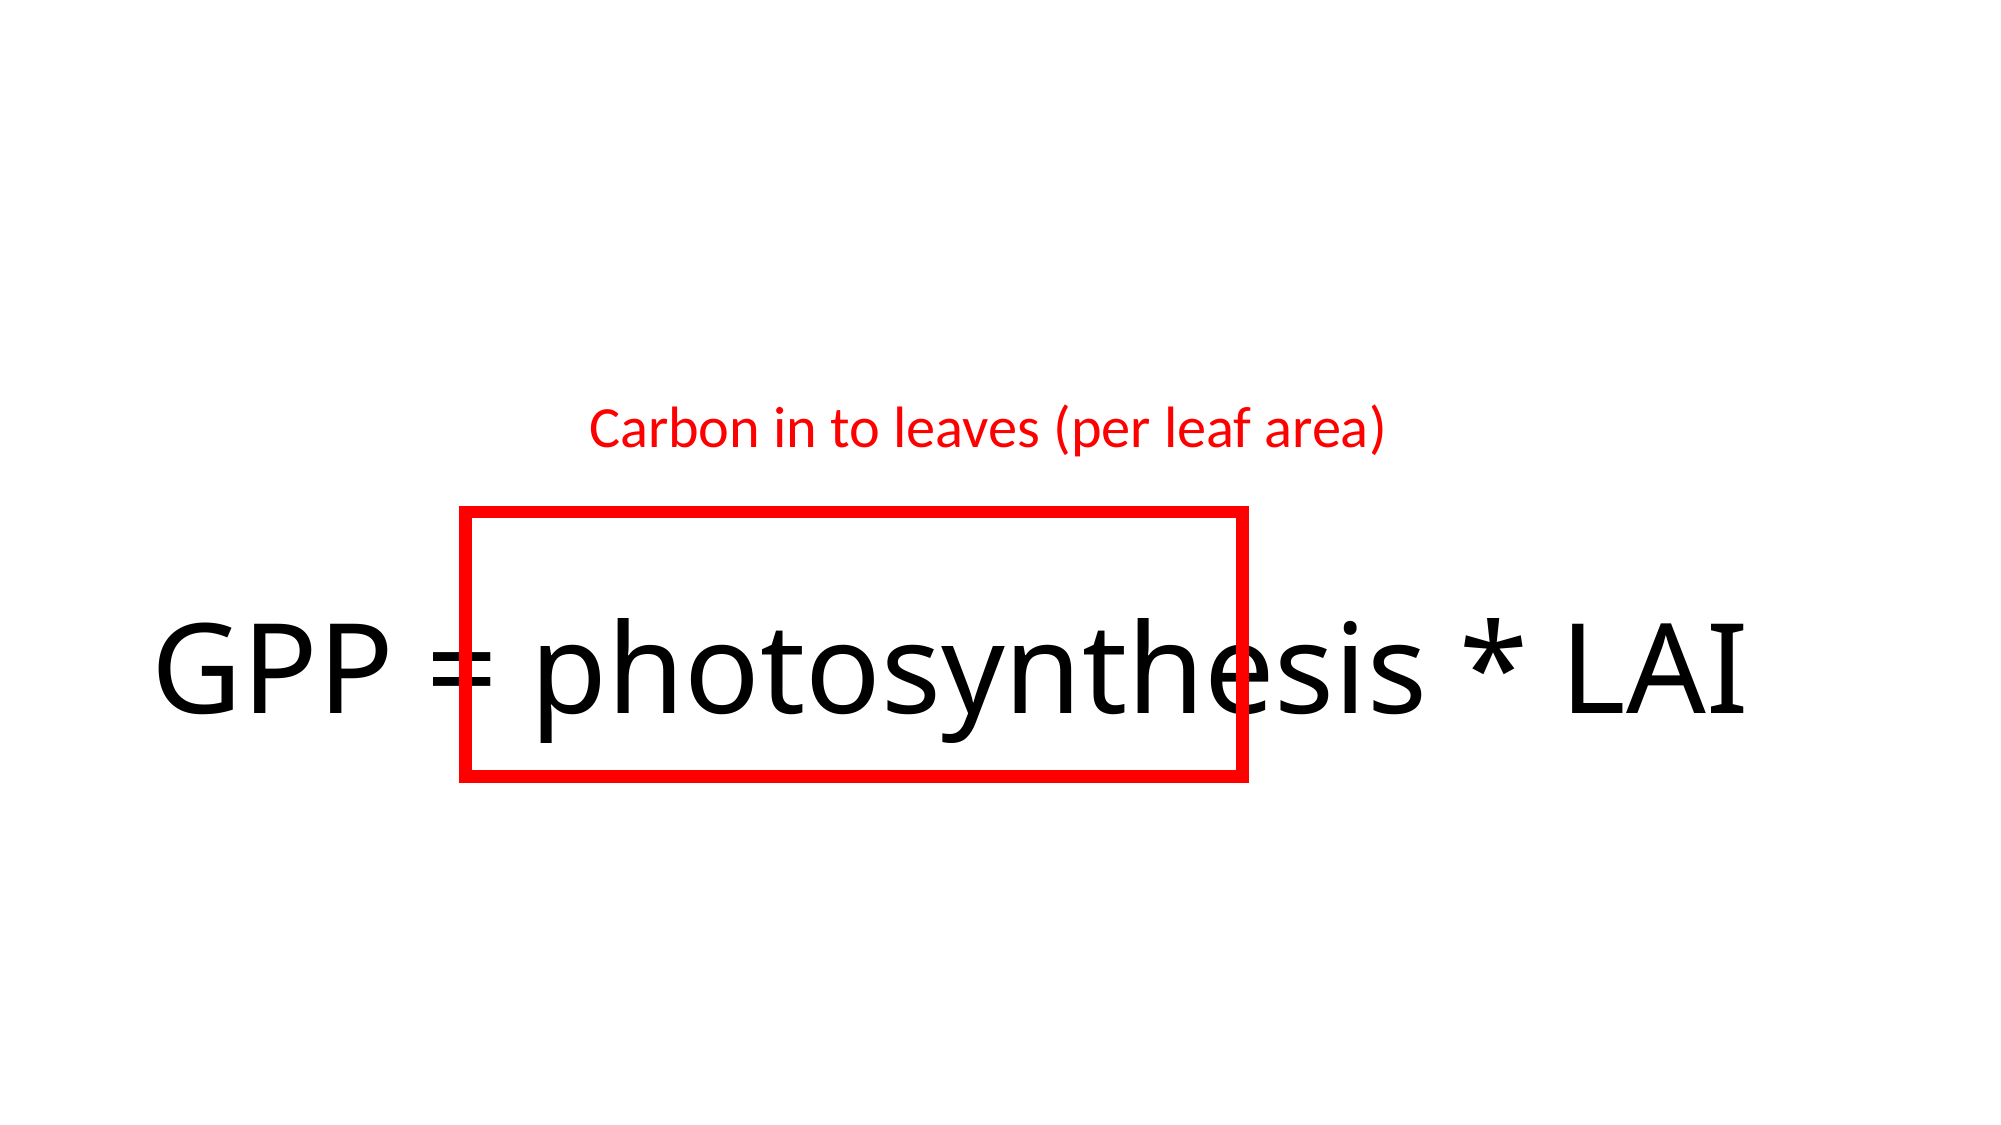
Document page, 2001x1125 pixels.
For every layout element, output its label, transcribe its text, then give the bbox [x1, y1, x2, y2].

text_box Carbon in to leaves (per leaf area) [574, 381, 1424, 466]
title GPP = photosynthesis * LAI [136, 280, 1862, 749]
text_box [465, 511, 1243, 777]
